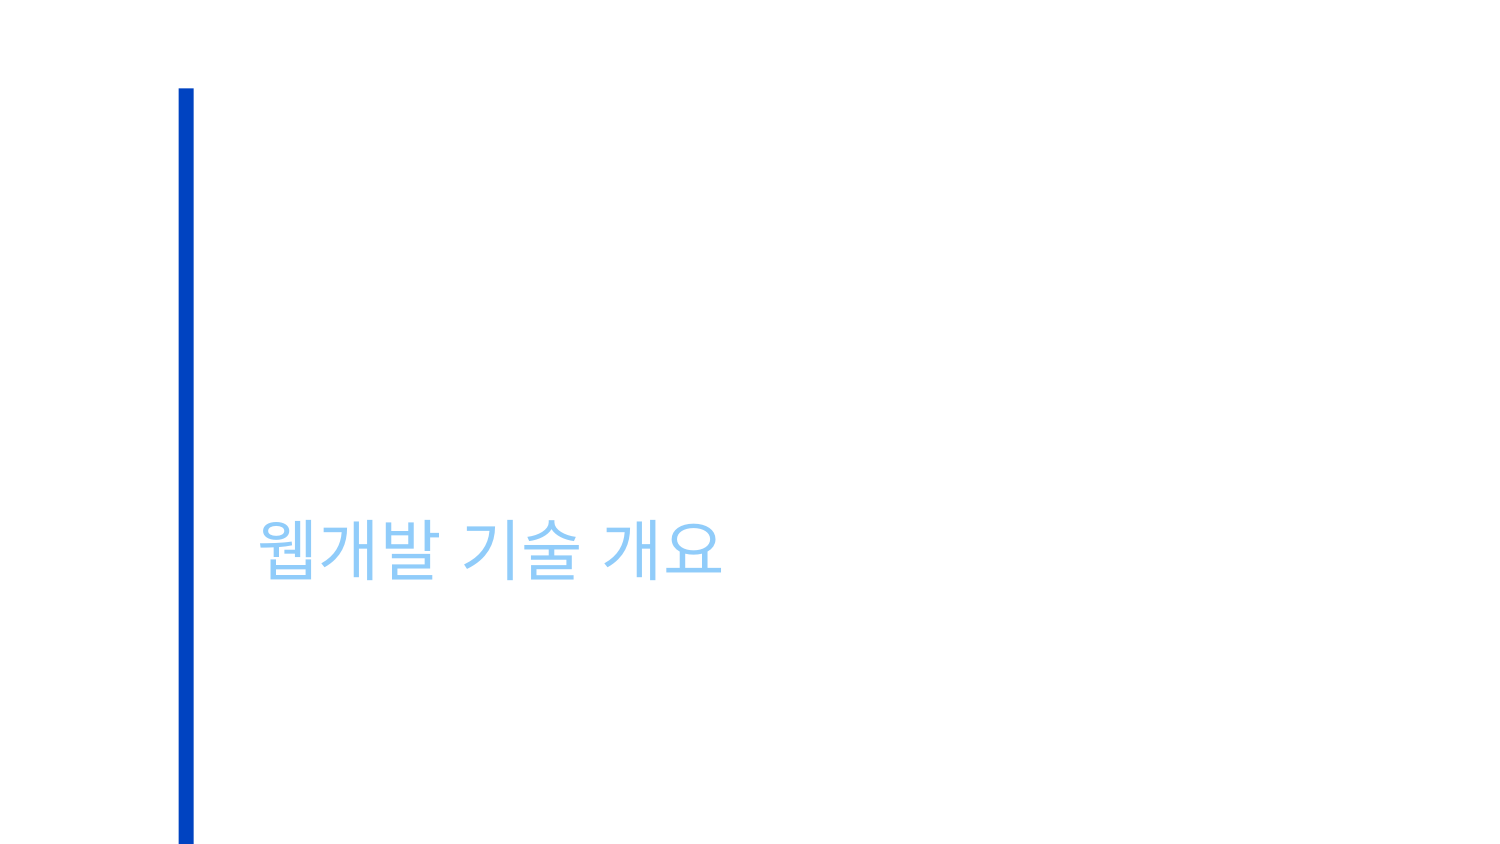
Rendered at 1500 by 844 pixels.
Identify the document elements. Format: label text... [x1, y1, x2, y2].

title 웹개발 기술 개요 [242, 343, 890, 604]
